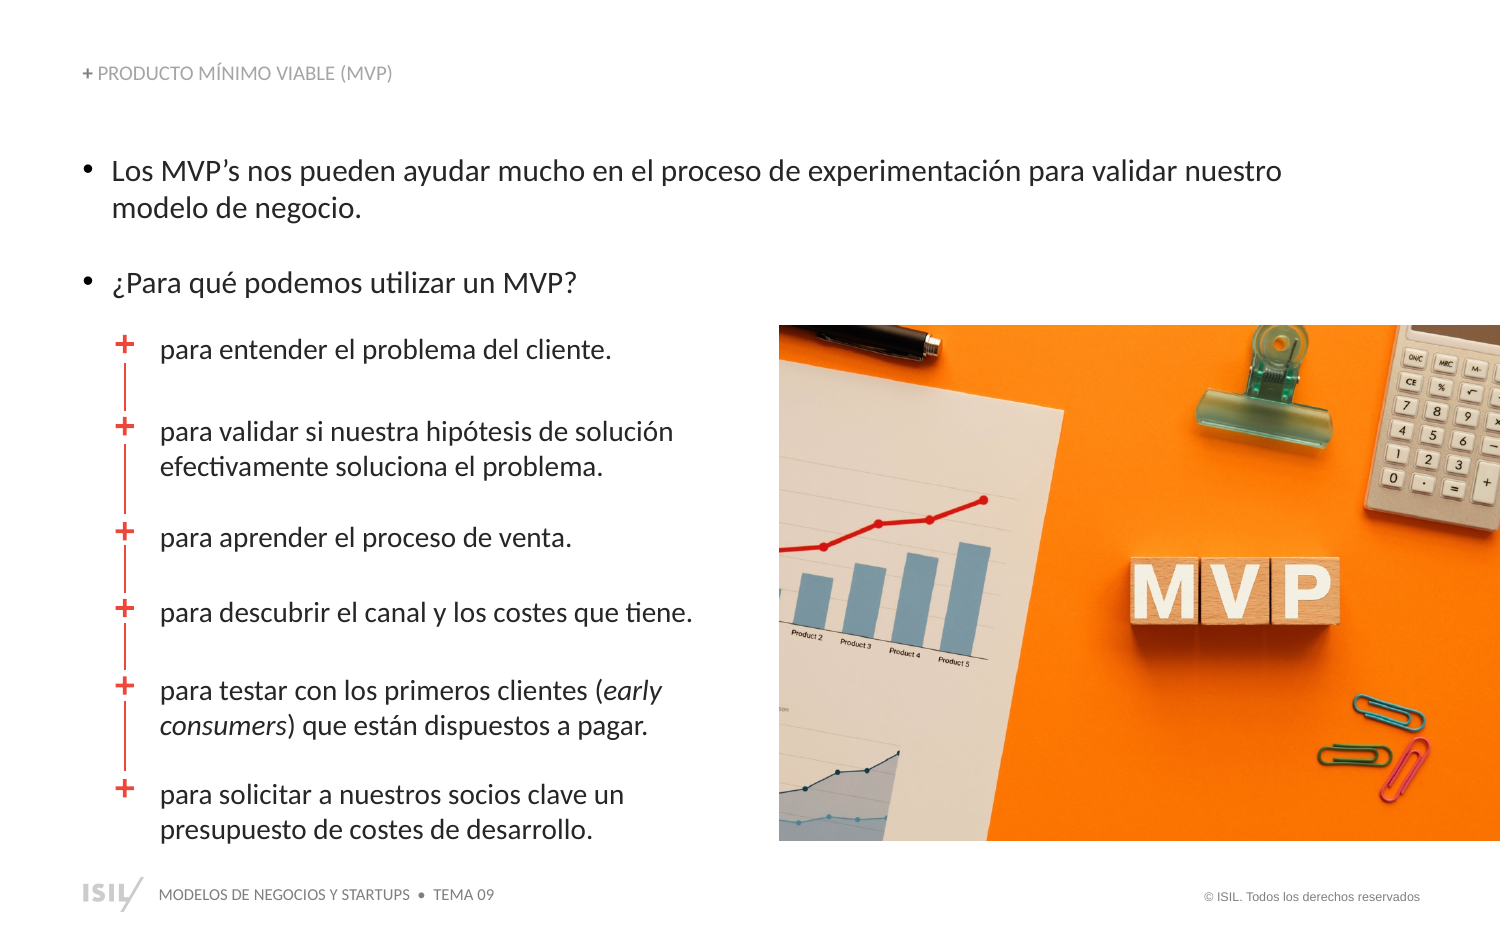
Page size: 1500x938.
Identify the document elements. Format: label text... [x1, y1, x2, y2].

text_box [115, 779, 134, 798]
text_box [115, 334, 134, 354]
text_box [115, 416, 134, 436]
text_box para testar con los primeros clientes (early consumers) que están dispuestos a pagar. [159, 671, 732, 742]
text_box para validar si nuestra hipótesis de solución efectivamente soluciona el problema. [159, 411, 774, 482]
text_box + PRODUCTO MÍNIMO VIABLE (MVP) [82, 61, 721, 85]
text_box para descubrir el canal y los costes que tiene. [159, 593, 774, 629]
text_box Los MVP’s nos pueden ayudar mucho en el proceso de experimentación para validar nuestro modelo de negocio. ¿Para qué podemos utilizar un MVP? [82, 149, 1368, 300]
text_box para solicitar a nuestros socios clave un presupuesto de costes de desarrollo. [159, 775, 742, 846]
text_box [115, 676, 134, 695]
text_box para entender el problema del cliente. [159, 329, 775, 365]
text_box [115, 598, 134, 618]
text_box para aprender el proceso de venta. [159, 518, 774, 554]
text_box [115, 522, 134, 541]
picture [779, 325, 1500, 842]
